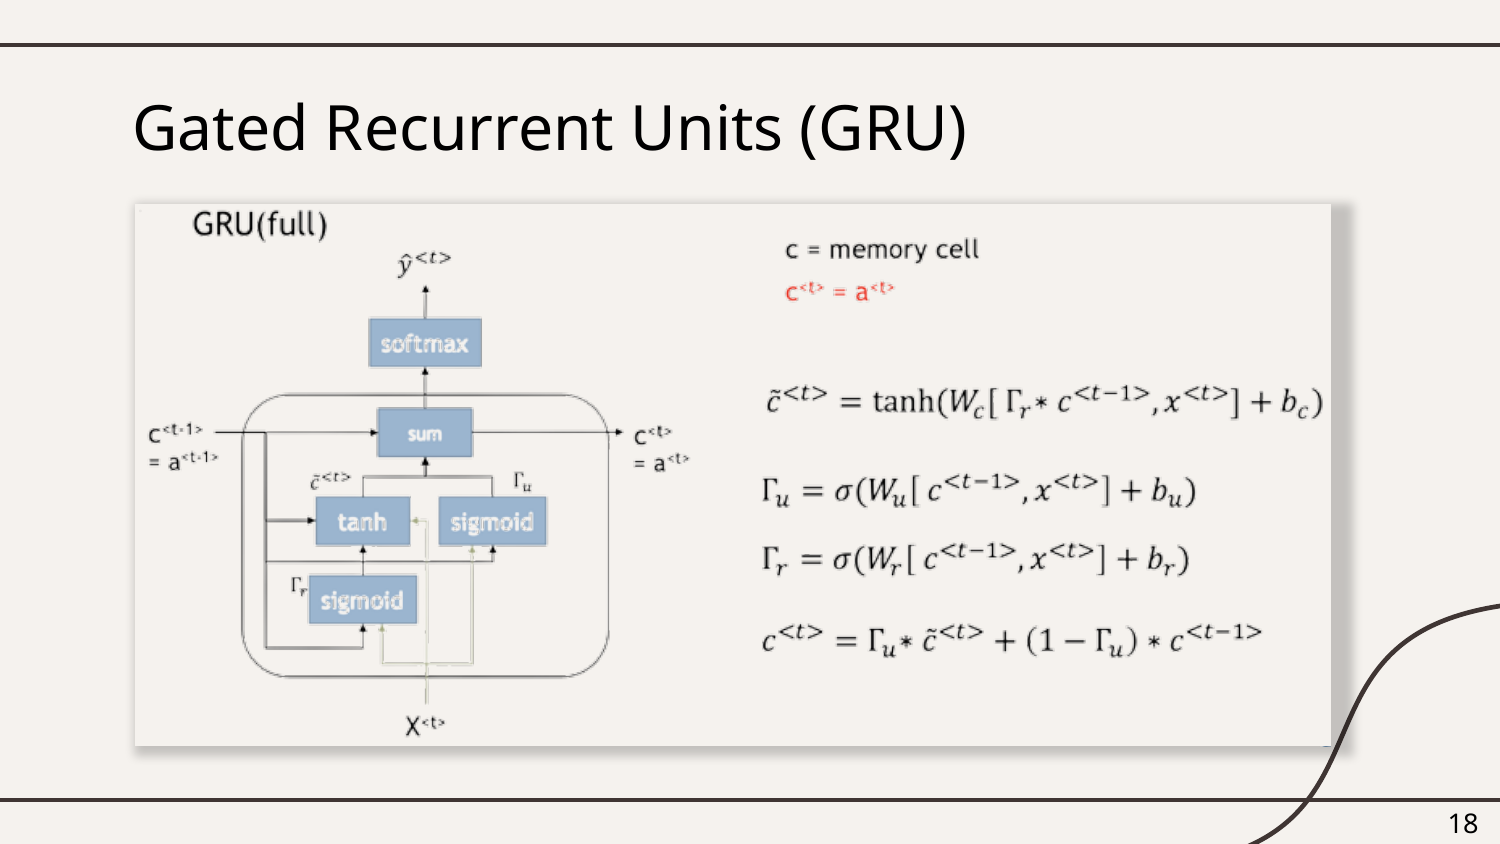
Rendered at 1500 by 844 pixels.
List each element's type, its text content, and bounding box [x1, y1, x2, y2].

slide_number 18 [1403, 791, 1494, 844]
title Gated Recurrent Units (GRU) [116, 72, 1313, 167]
picture [134, 203, 1331, 747]
